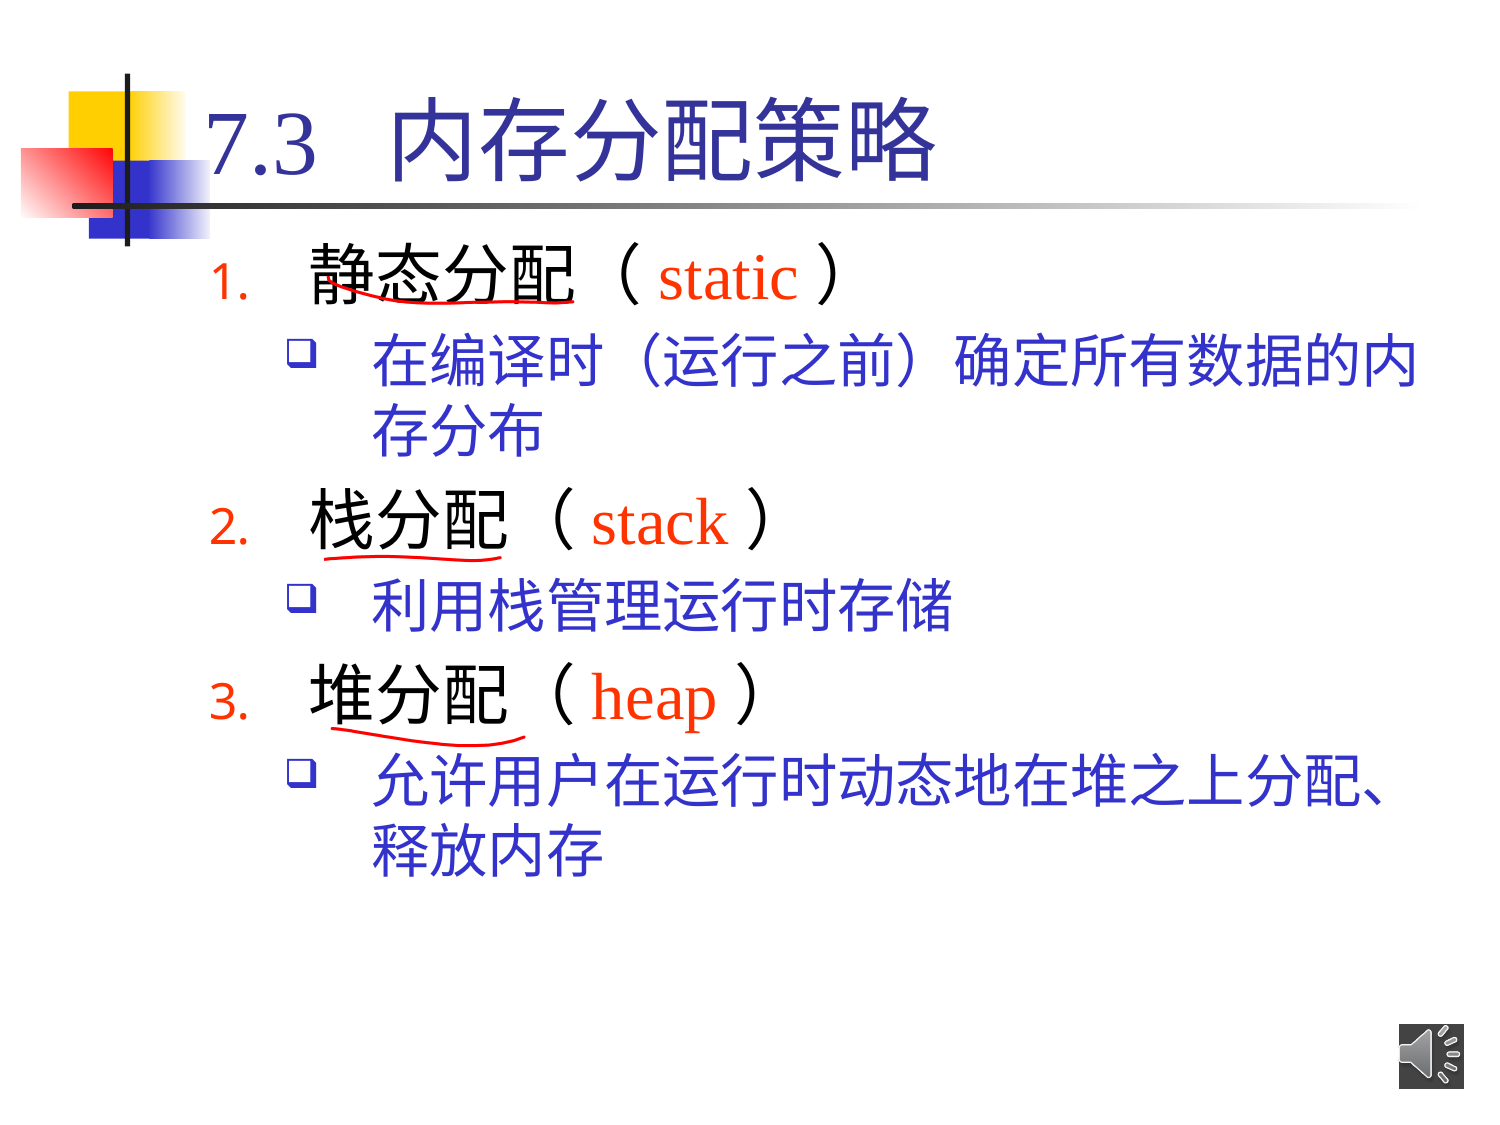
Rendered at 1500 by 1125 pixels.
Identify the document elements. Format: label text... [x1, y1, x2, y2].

picture [1397, 1022, 1465, 1090]
title 7.3 内存分配策略 [188, 12, 1468, 200]
list 静态分配（static） 在编译时（运行之前）确定所有数据的内存分布 栈分配（stack） 利用栈管理运行时存储 堆分配（heap） 允许用户在运行时动态地在堆之上分配、释放内存 [193, 224, 1469, 1000]
picture [324, 276, 584, 757]
